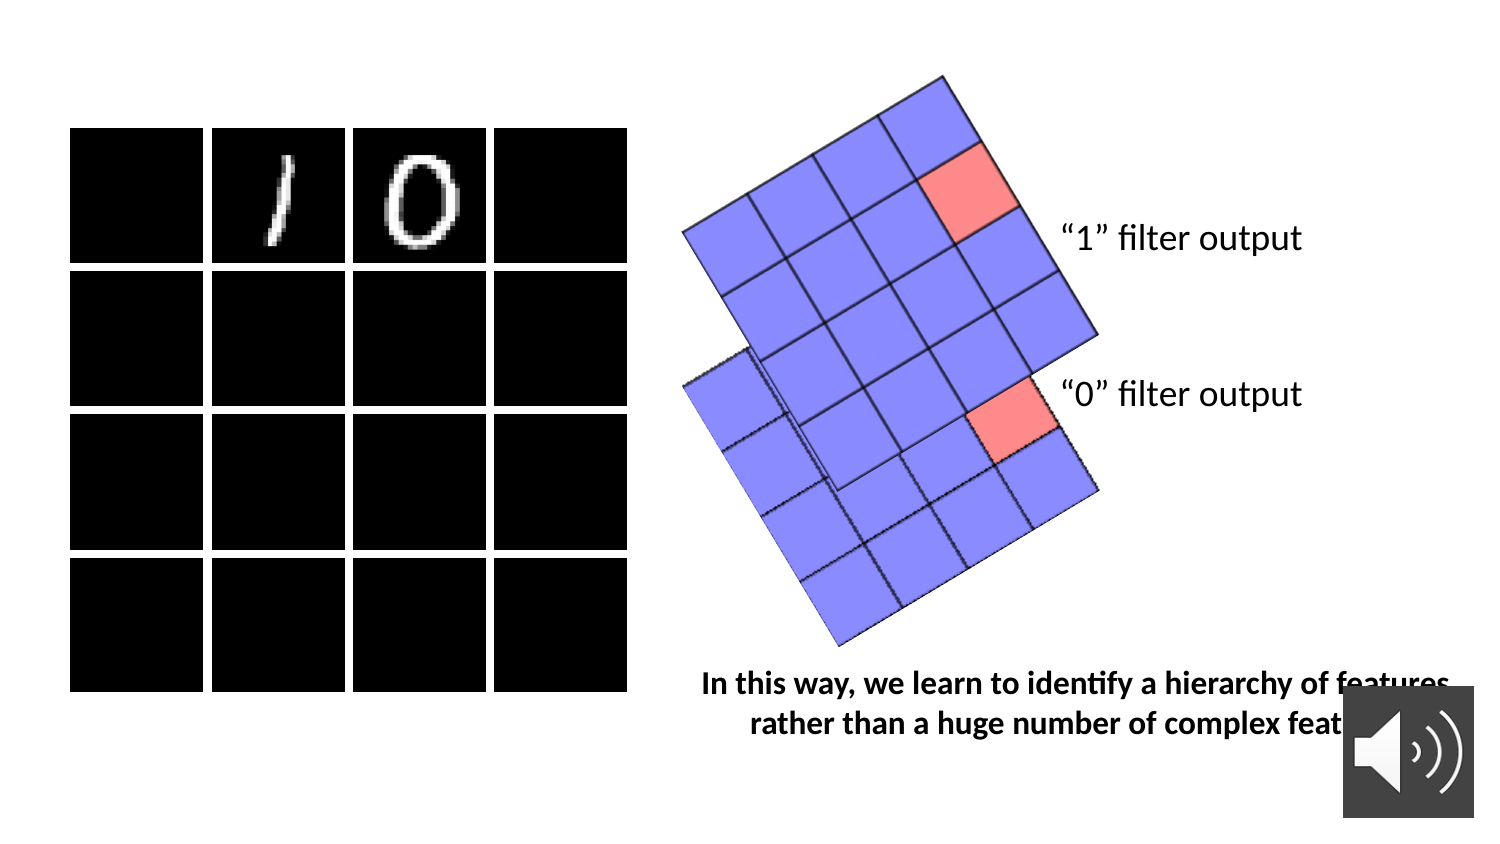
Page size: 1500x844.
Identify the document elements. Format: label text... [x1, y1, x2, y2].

table_cell [70, 558, 203, 693]
text_box In this way, we learn to identify a hierarchy of features rather than a huge number of complex features [675, 654, 1477, 749]
table_header [70, 128, 194, 263]
table_cell [70, 271, 203, 406]
table_cell [70, 414, 203, 550]
table_header [501, 128, 627, 263]
table_cell [212, 558, 345, 693]
picture [738, 129, 1045, 591]
text_box “1” filter output [1044, 205, 1319, 266]
table_cell [212, 284, 345, 406]
picture [1341, 685, 1475, 819]
table_cell [353, 414, 486, 550]
table_cell [494, 558, 627, 693]
table_cell [353, 558, 486, 693]
text_box “0” filter output [1045, 362, 1319, 422]
table_cell [353, 284, 486, 406]
picture [194, 111, 501, 284]
table_cell [494, 271, 627, 406]
table_cell [494, 414, 627, 550]
table_cell [212, 414, 345, 550]
